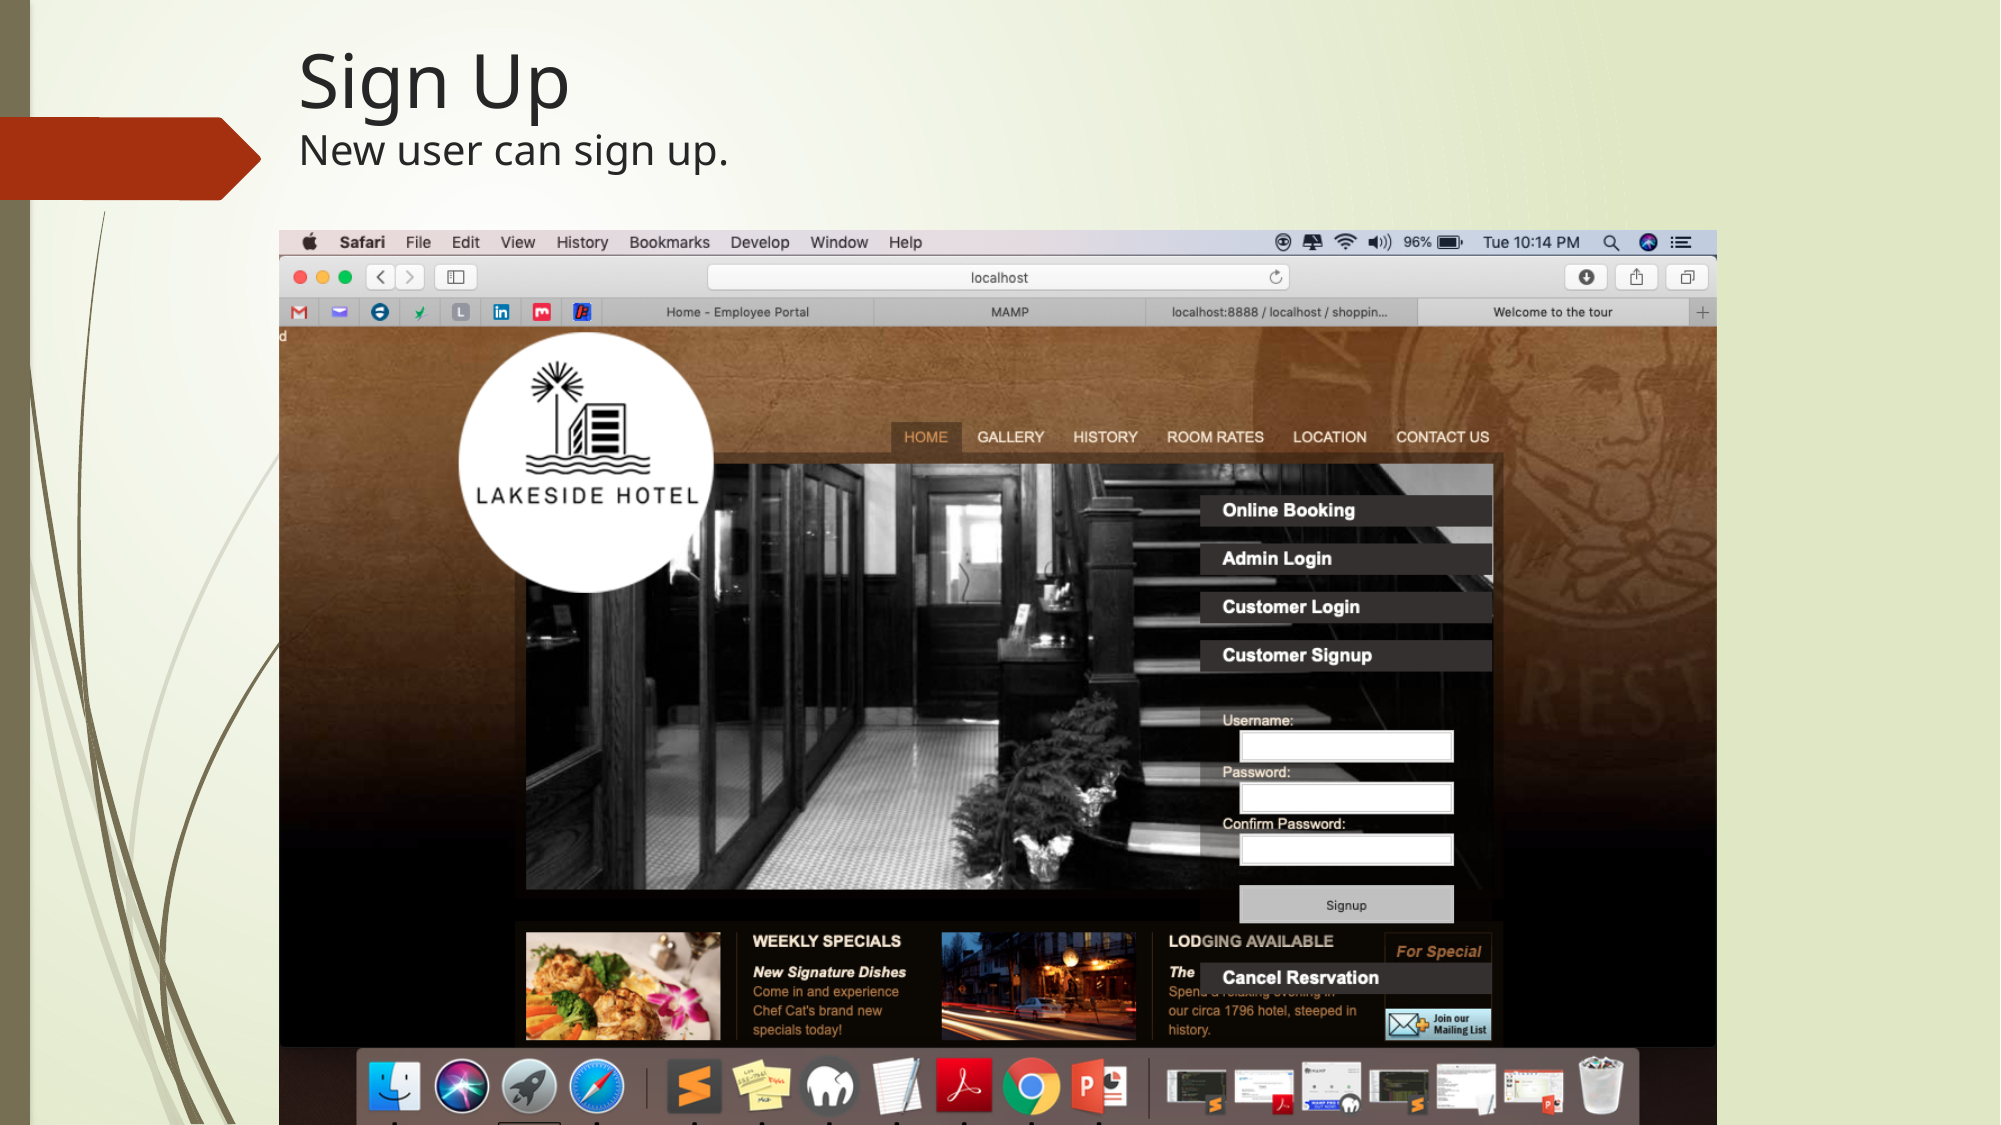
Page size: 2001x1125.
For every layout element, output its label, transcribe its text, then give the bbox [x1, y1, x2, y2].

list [279, 230, 1717, 1125]
title Sign Up New user can sign up. [283, 25, 1746, 236]
